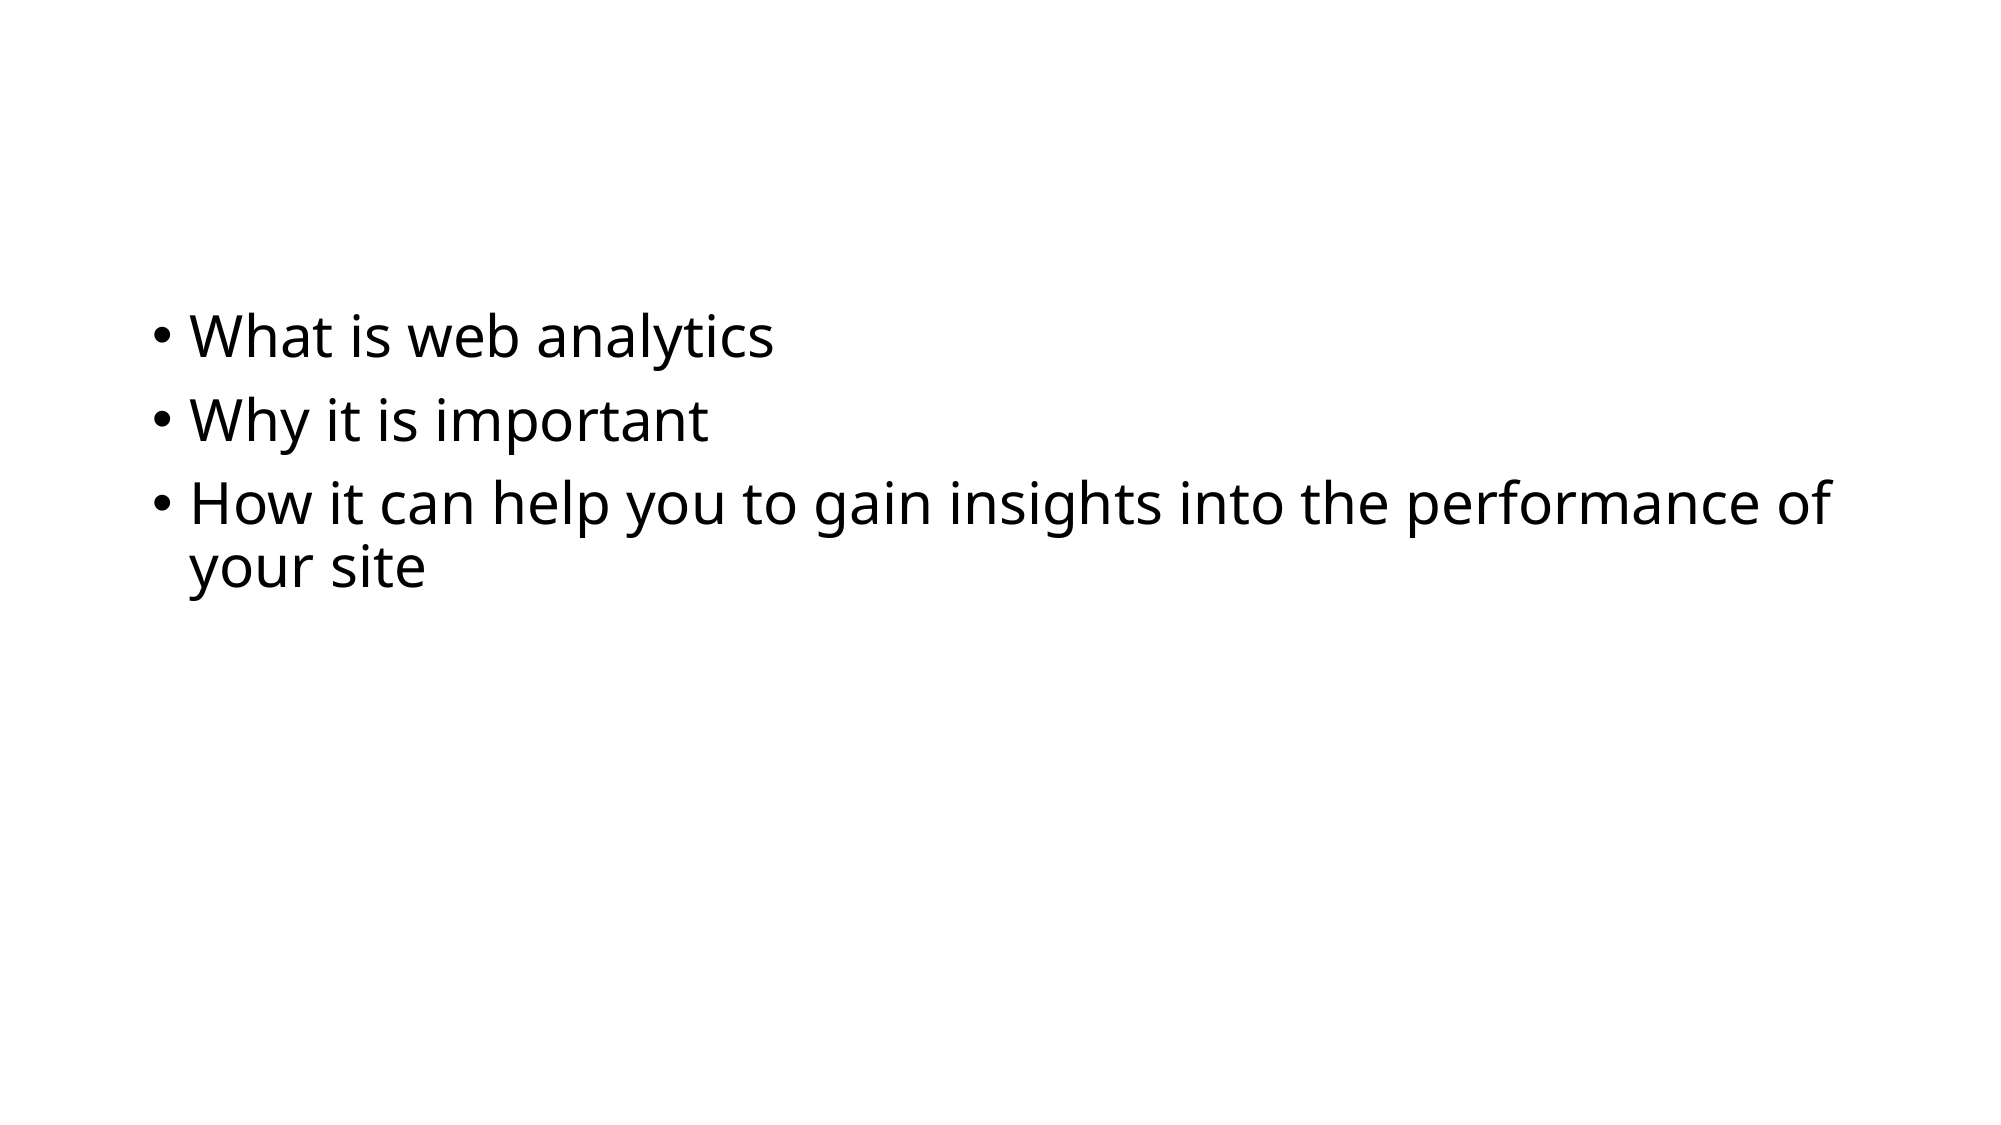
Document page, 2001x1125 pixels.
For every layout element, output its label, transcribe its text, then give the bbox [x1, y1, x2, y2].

list What is web analytics Why it is important How it can help you to gain insights into the performance of your site [137, 299, 1863, 1014]
